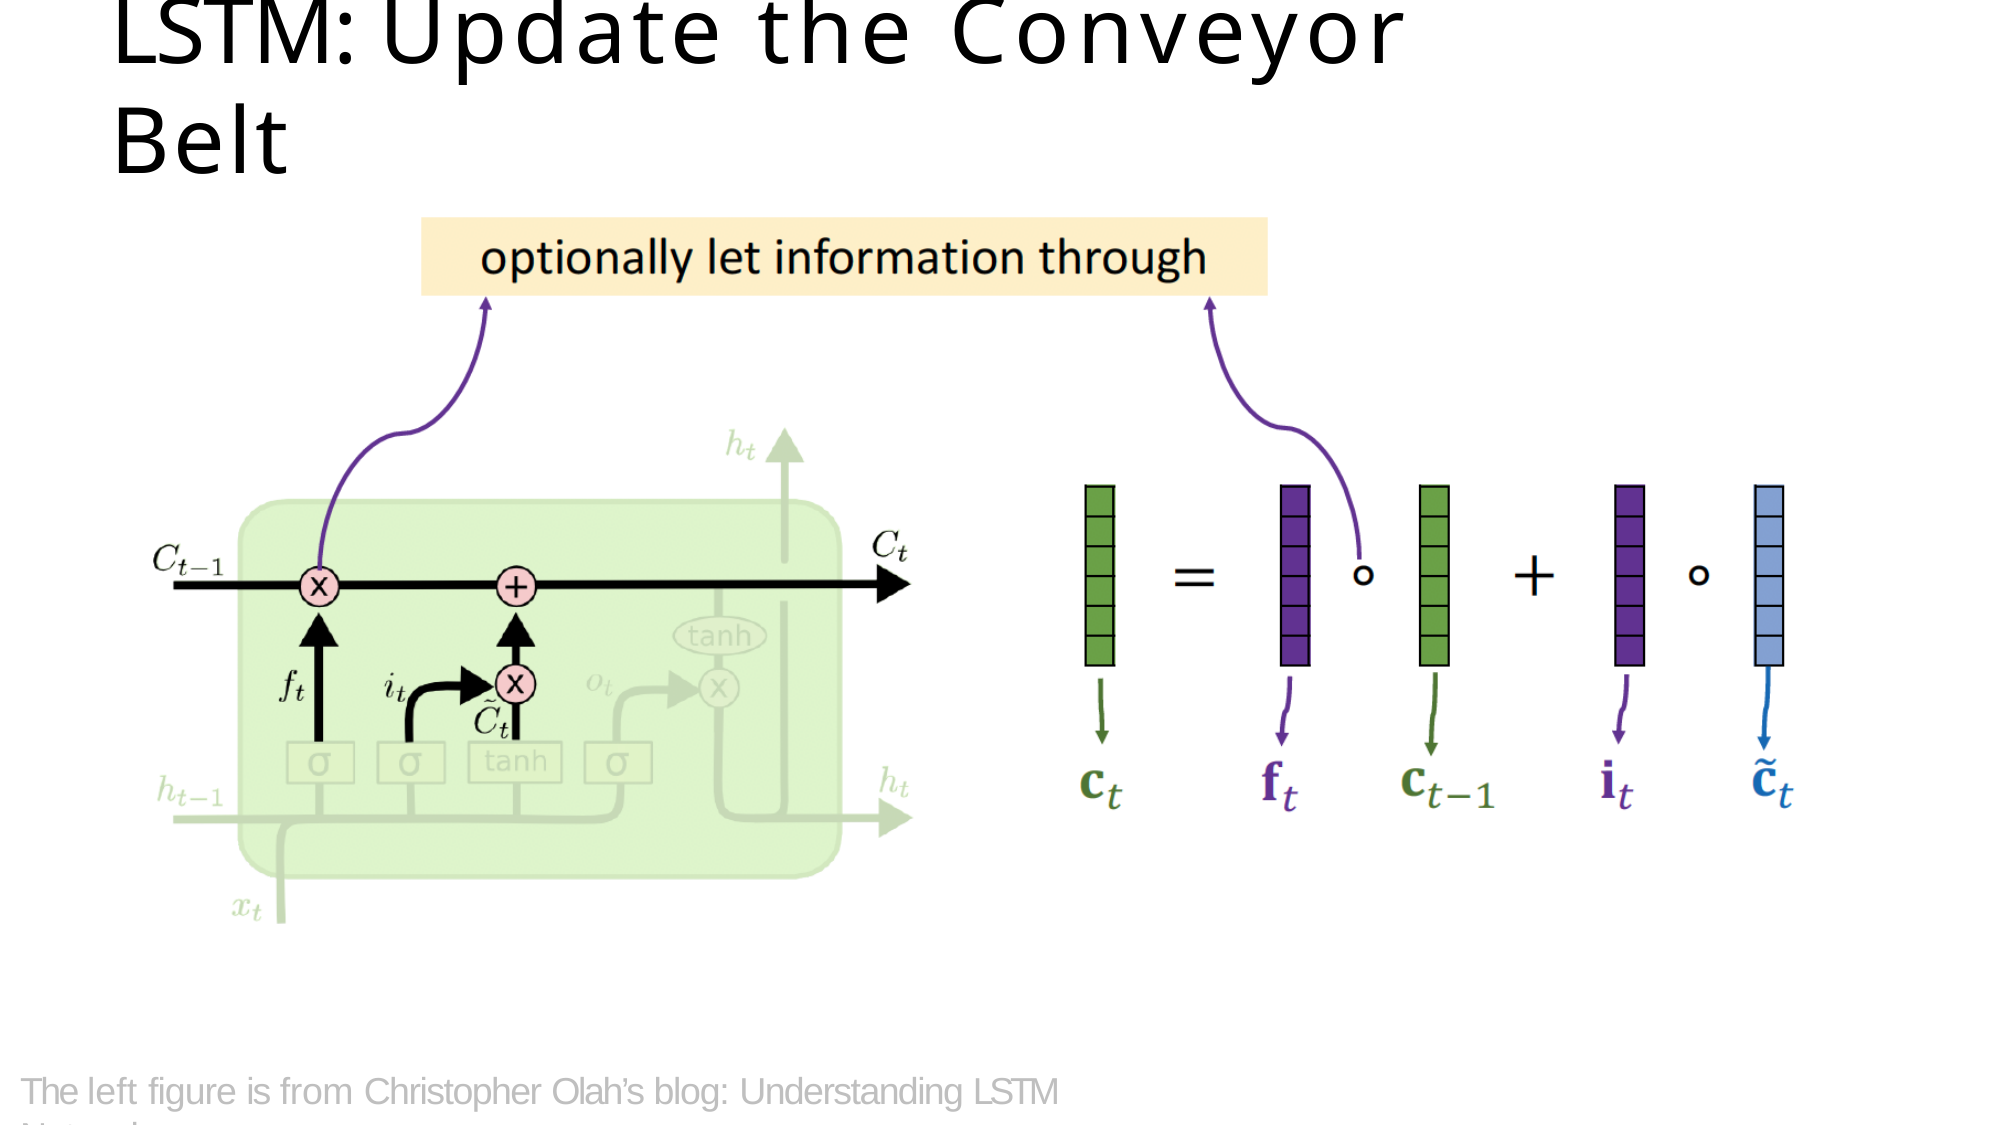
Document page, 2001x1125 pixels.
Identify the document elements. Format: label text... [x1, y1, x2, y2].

picture [77, 182, 1824, 989]
title LSTM: Update the Conveyor Belt [107, 0, 1583, 182]
text_box The left figure is from Christopher Olah’s blog: Understanding LSTM Networks. [18, 1066, 1213, 1125]
